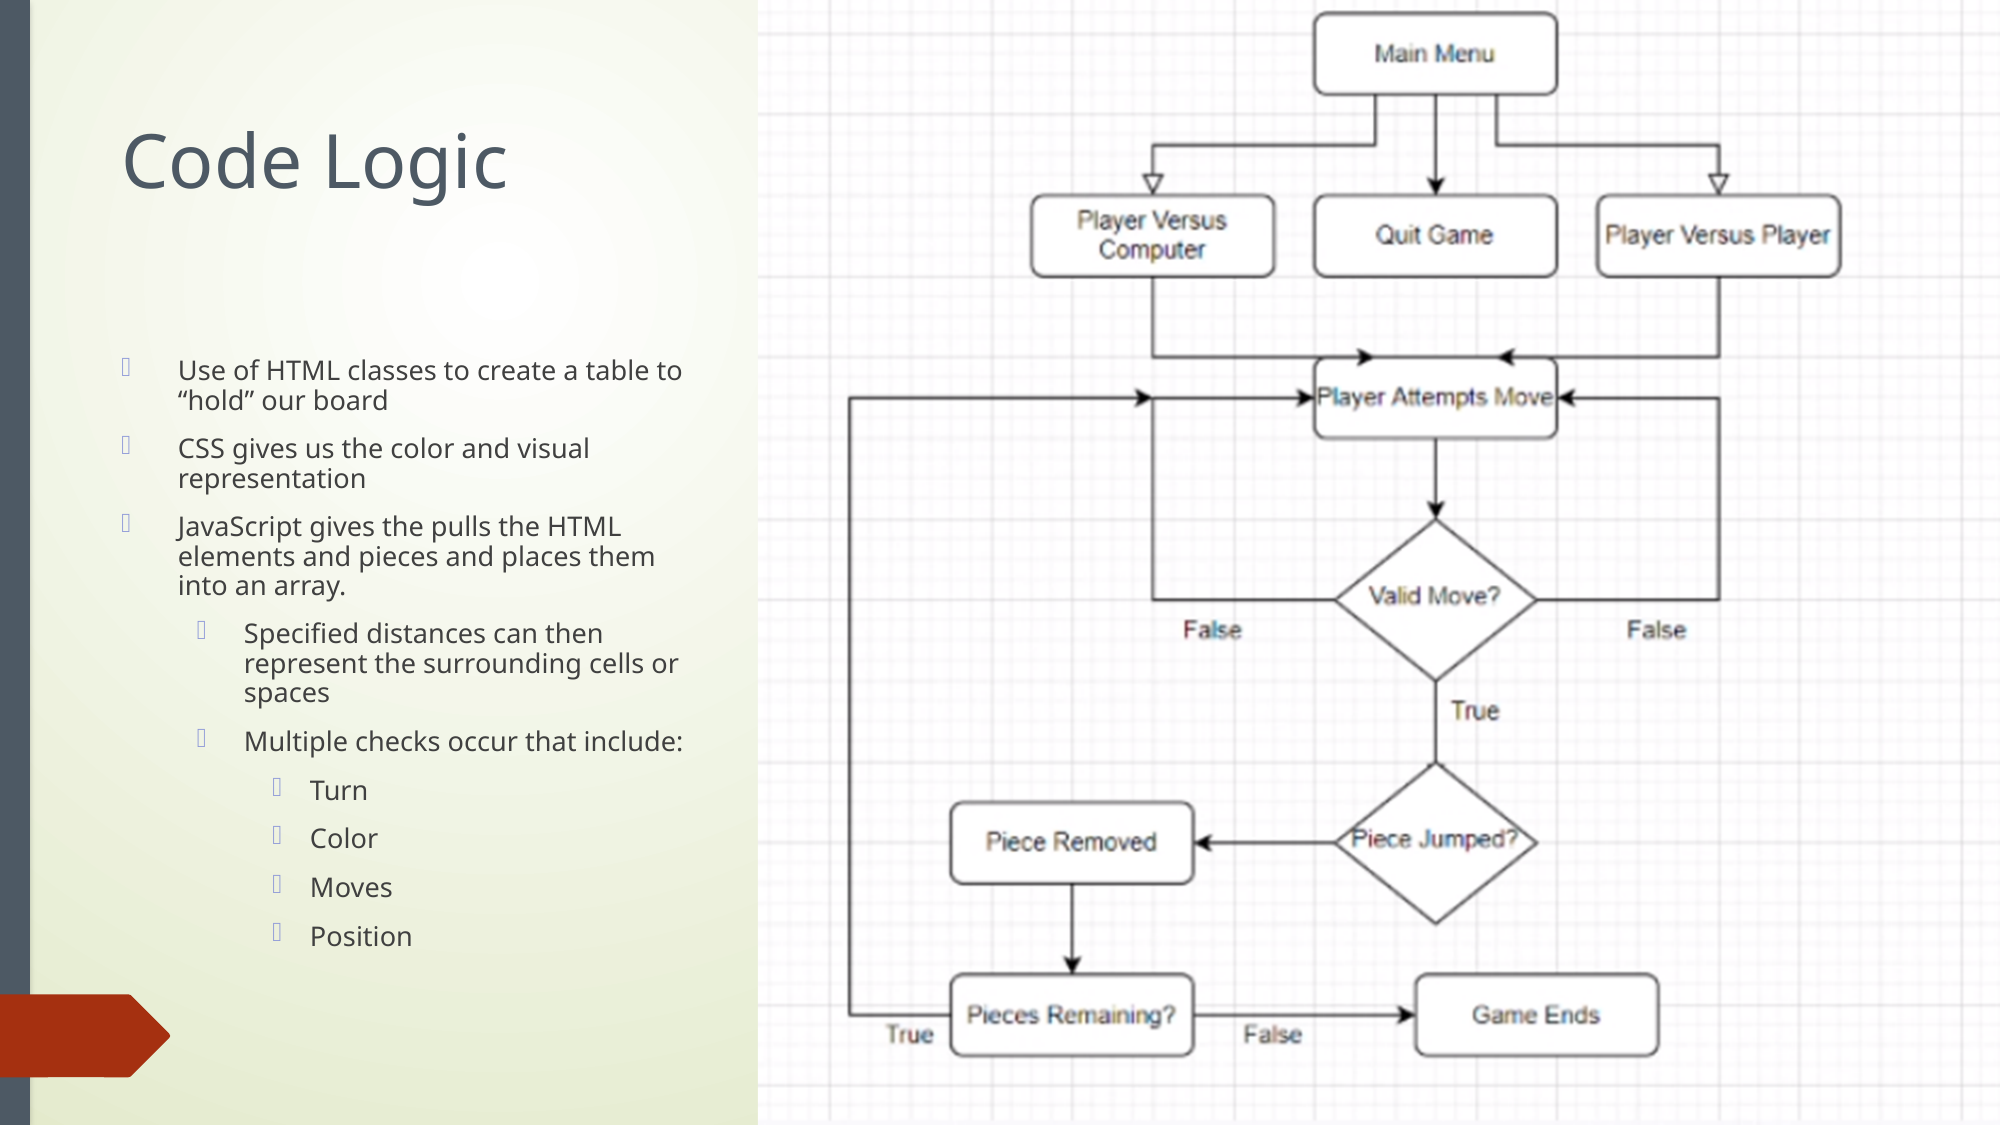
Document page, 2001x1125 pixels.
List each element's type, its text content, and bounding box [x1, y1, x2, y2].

text_box [0, 992, 172, 1079]
text_box [0, 0, 31, 992]
list Use of HTML classes to create a table to “hold” our board CSS gives us the color and visual representation JavaScript gives the pulls the HTML elements and pieces and places them into an array. Specified distances can then represent the surrounding cells or spaces Multiple checks occur that include: Turn Color Moves Position [106, 350, 706, 967]
text_box [0, 1079, 31, 1125]
picture [757, 0, 2000, 1125]
title Code Logic [106, 105, 706, 313]
text_box [31, 0, 757, 1125]
